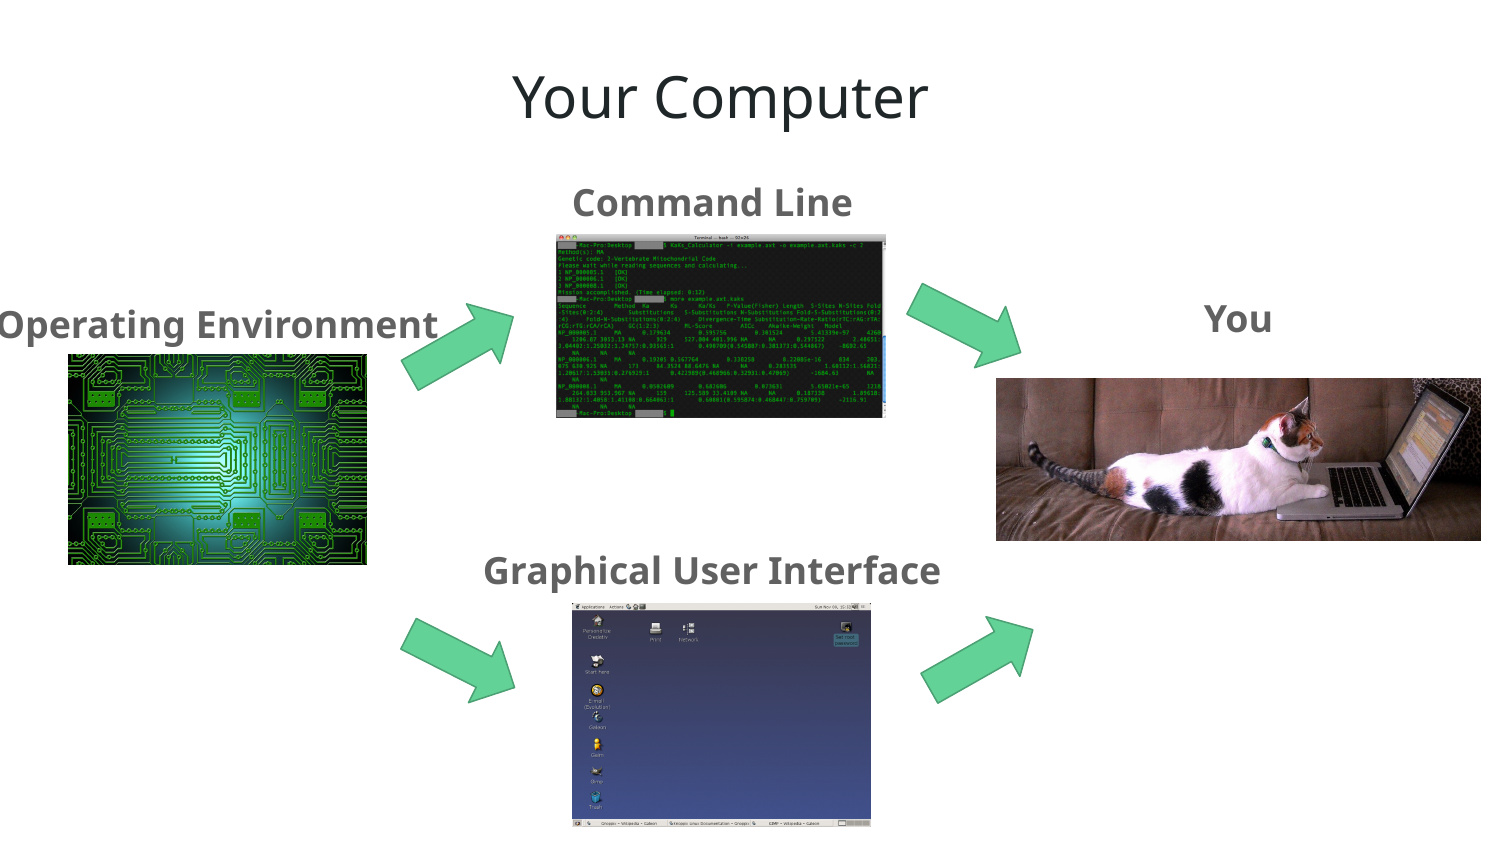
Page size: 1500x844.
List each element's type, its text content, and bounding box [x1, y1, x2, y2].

list You [963, 272, 1500, 367]
text_box [920, 616, 1033, 704]
picture [556, 234, 887, 418]
list Operating Environment [0, 278, 493, 373]
list Command Line [437, 156, 988, 251]
picture [68, 354, 367, 565]
text_box [400, 618, 515, 703]
list Graphical User Interface [437, 525, 988, 620]
picture [572, 602, 871, 827]
picture [995, 378, 1482, 541]
text_box [401, 303, 514, 391]
text_box [906, 283, 1021, 368]
title Your Computer [22, 45, 1421, 140]
